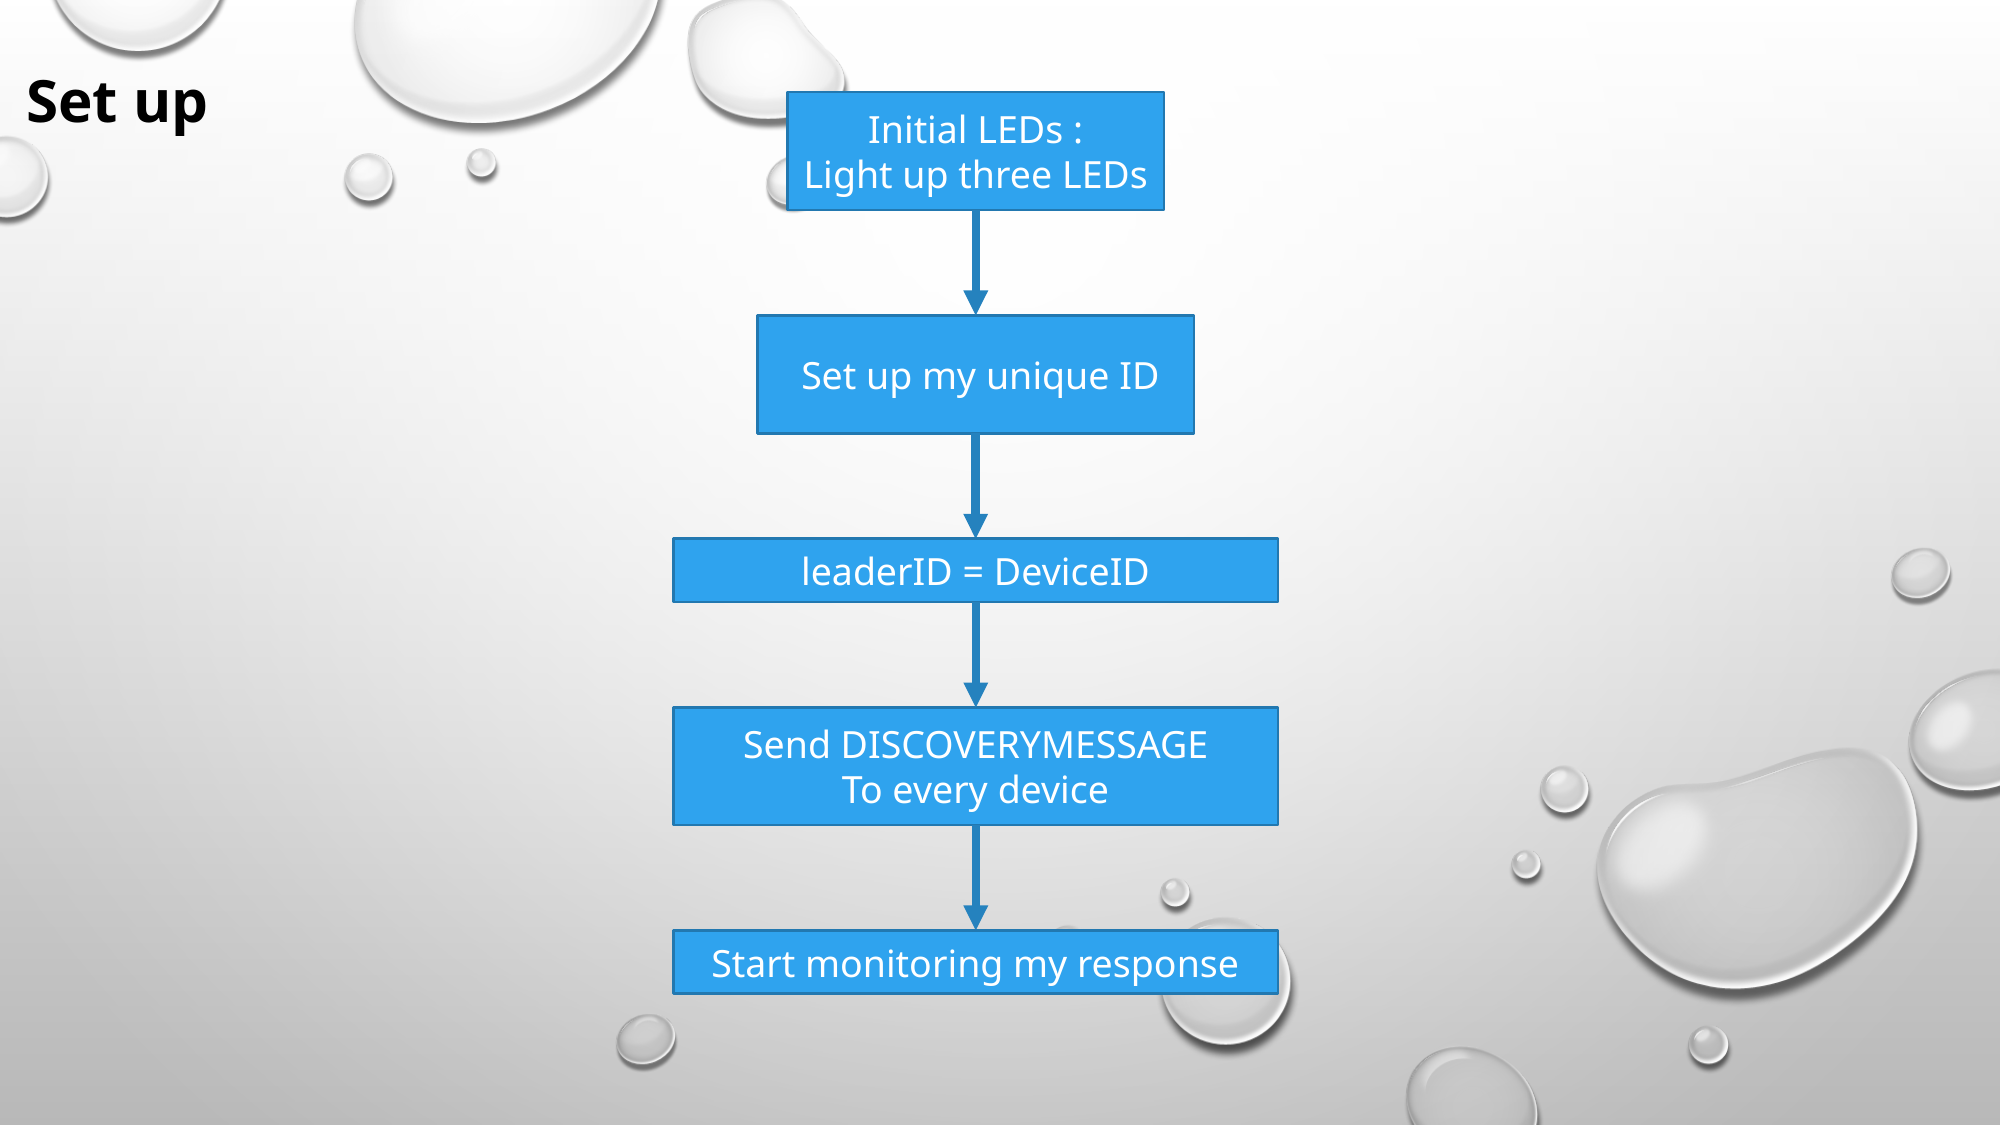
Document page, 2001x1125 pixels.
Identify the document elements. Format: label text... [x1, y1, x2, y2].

picture [0, 0, 2000, 1125]
text_box Set up my unique ID [756, 314, 1195, 435]
text_box Initial LEDs : Light up three LEDs [786, 91, 1165, 211]
text_box Set up [11, 57, 224, 142]
text_box Start monitoring my response [672, 929, 1279, 995]
text_box Send DISCOVERYMESSAGE To every device [672, 706, 1279, 826]
text_box leaderID = DeviceID [672, 537, 1279, 603]
